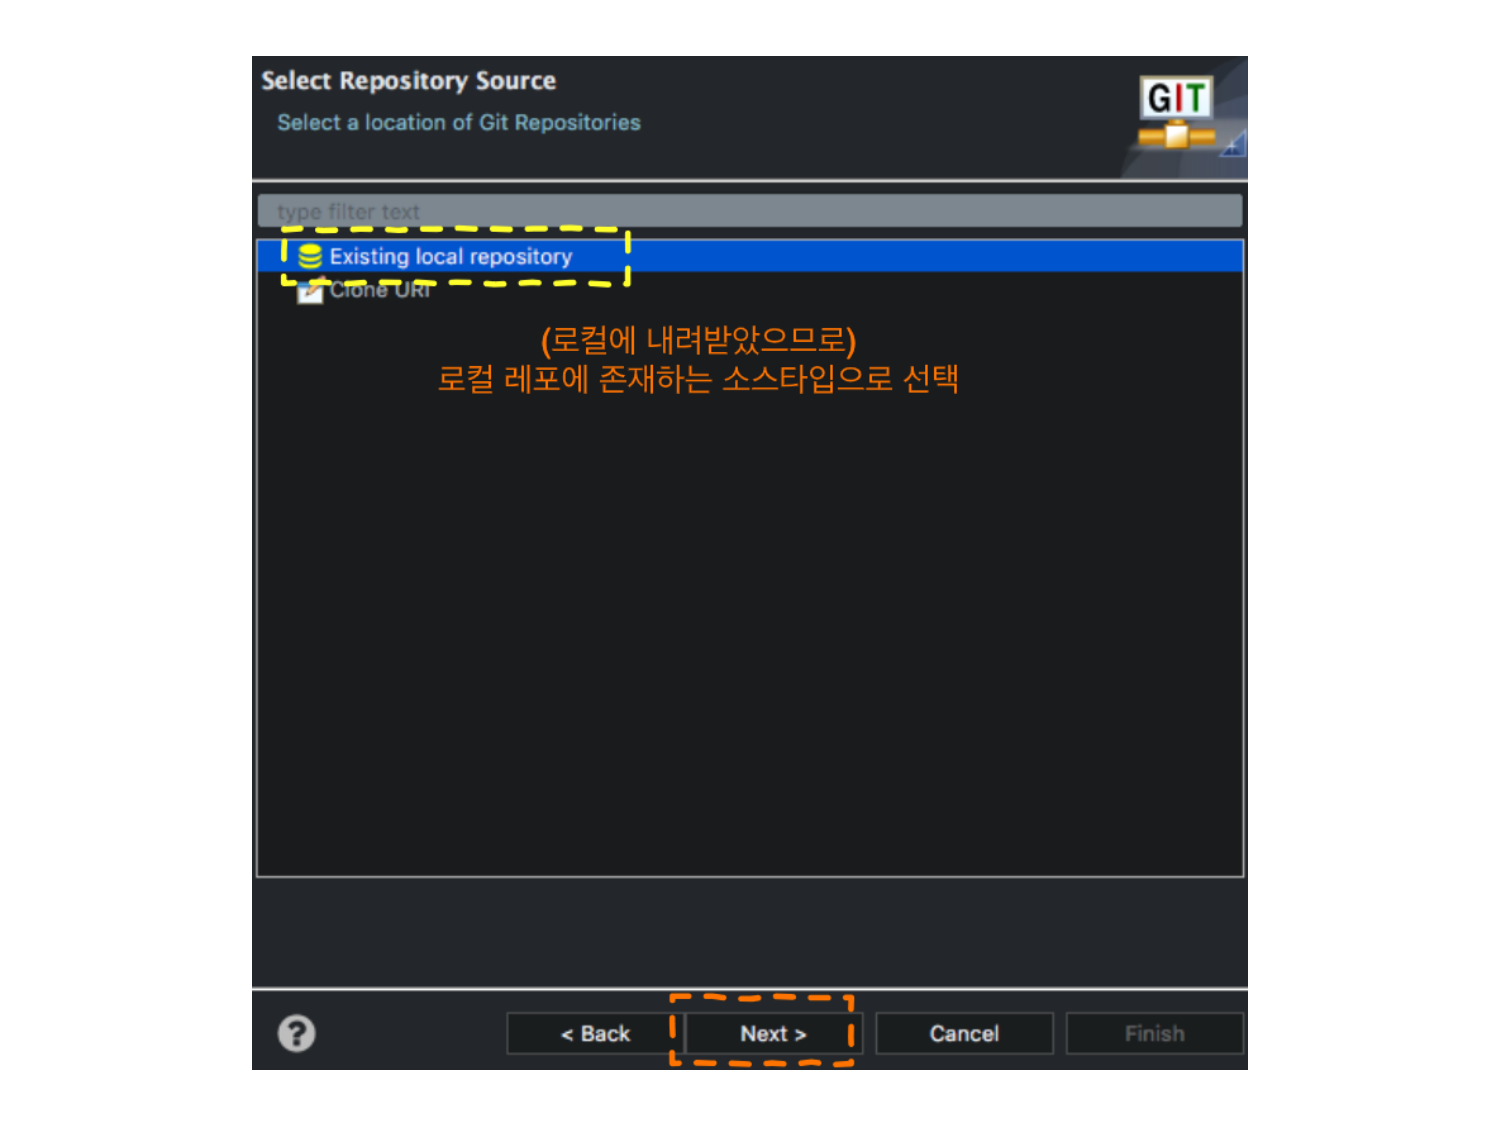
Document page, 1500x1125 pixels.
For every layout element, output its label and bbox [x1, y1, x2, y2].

picture [252, 55, 1248, 1070]
